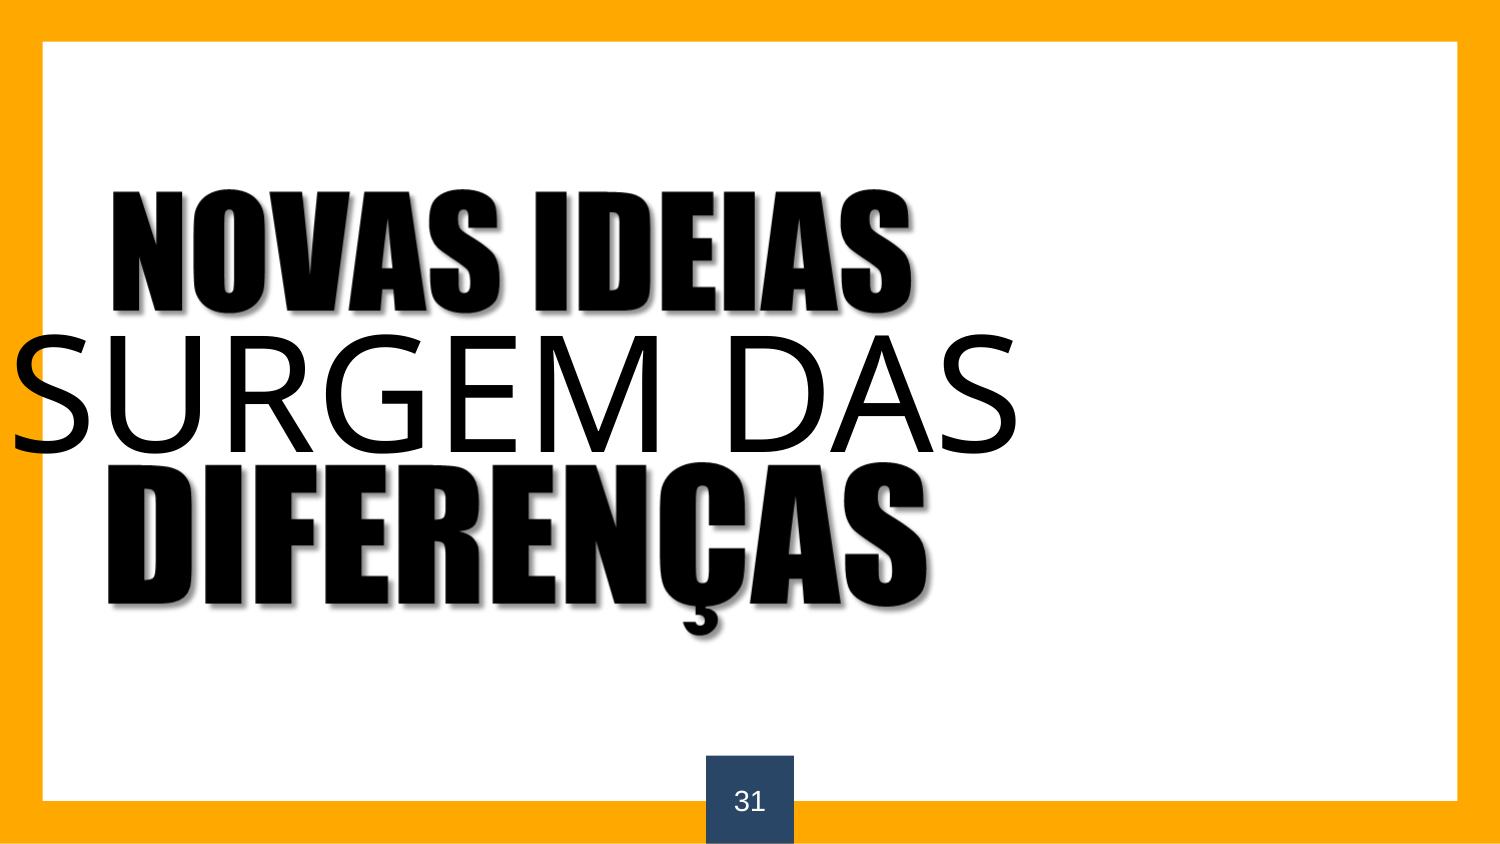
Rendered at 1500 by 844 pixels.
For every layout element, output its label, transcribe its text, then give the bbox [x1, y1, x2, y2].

picture [0, 114, 1048, 646]
slide_number 31 [705, 755, 794, 844]
text_box SURGEM DAS [0, 102, 1039, 373]
